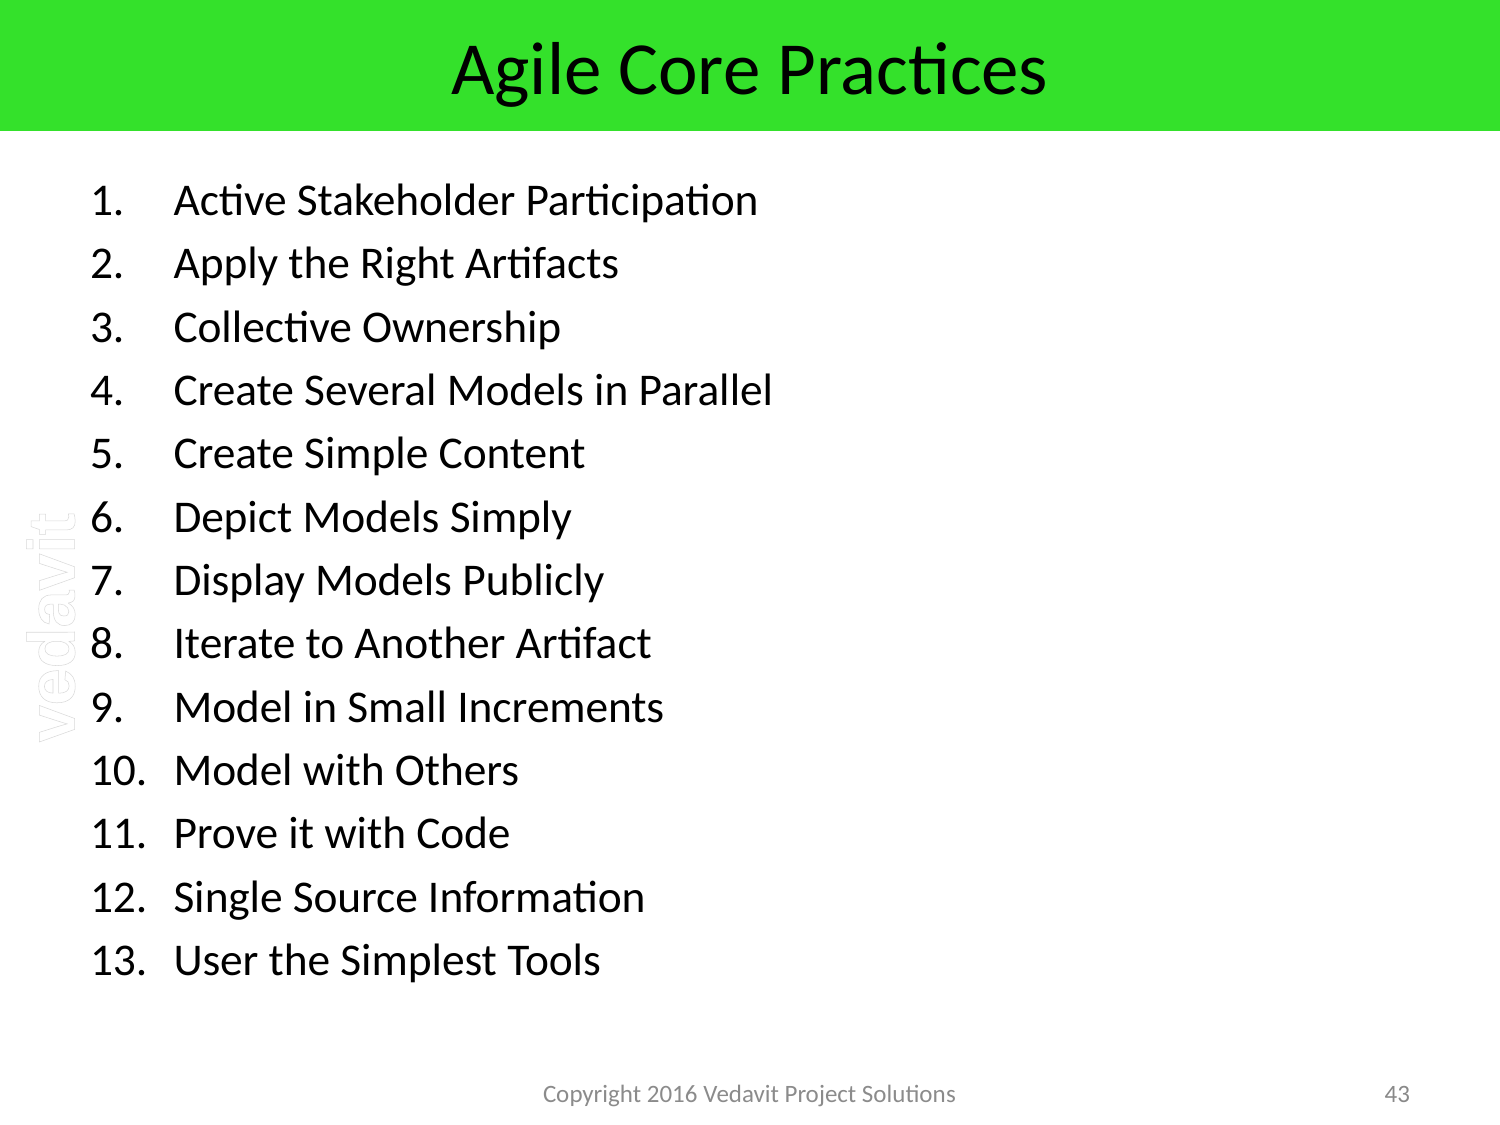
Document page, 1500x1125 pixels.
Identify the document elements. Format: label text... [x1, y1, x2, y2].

footer Copyright 2016 Vedavit Project Solutions [512, 1062, 988, 1123]
list Active Stakeholder Participation Apply the Right Artifacts Collective Ownership Create Several Models in Parallel Create Simple Content Depict Models Simply Display Models Publicly Iterate to Another Artifact Model in Small Increments Model with Others Prove it with Code Single Source Information User the Simplest Tools [75, 162, 1425, 1000]
title Agile Core Practices [0, 0, 1500, 131]
slide_number 43 [1074, 1062, 1425, 1123]
